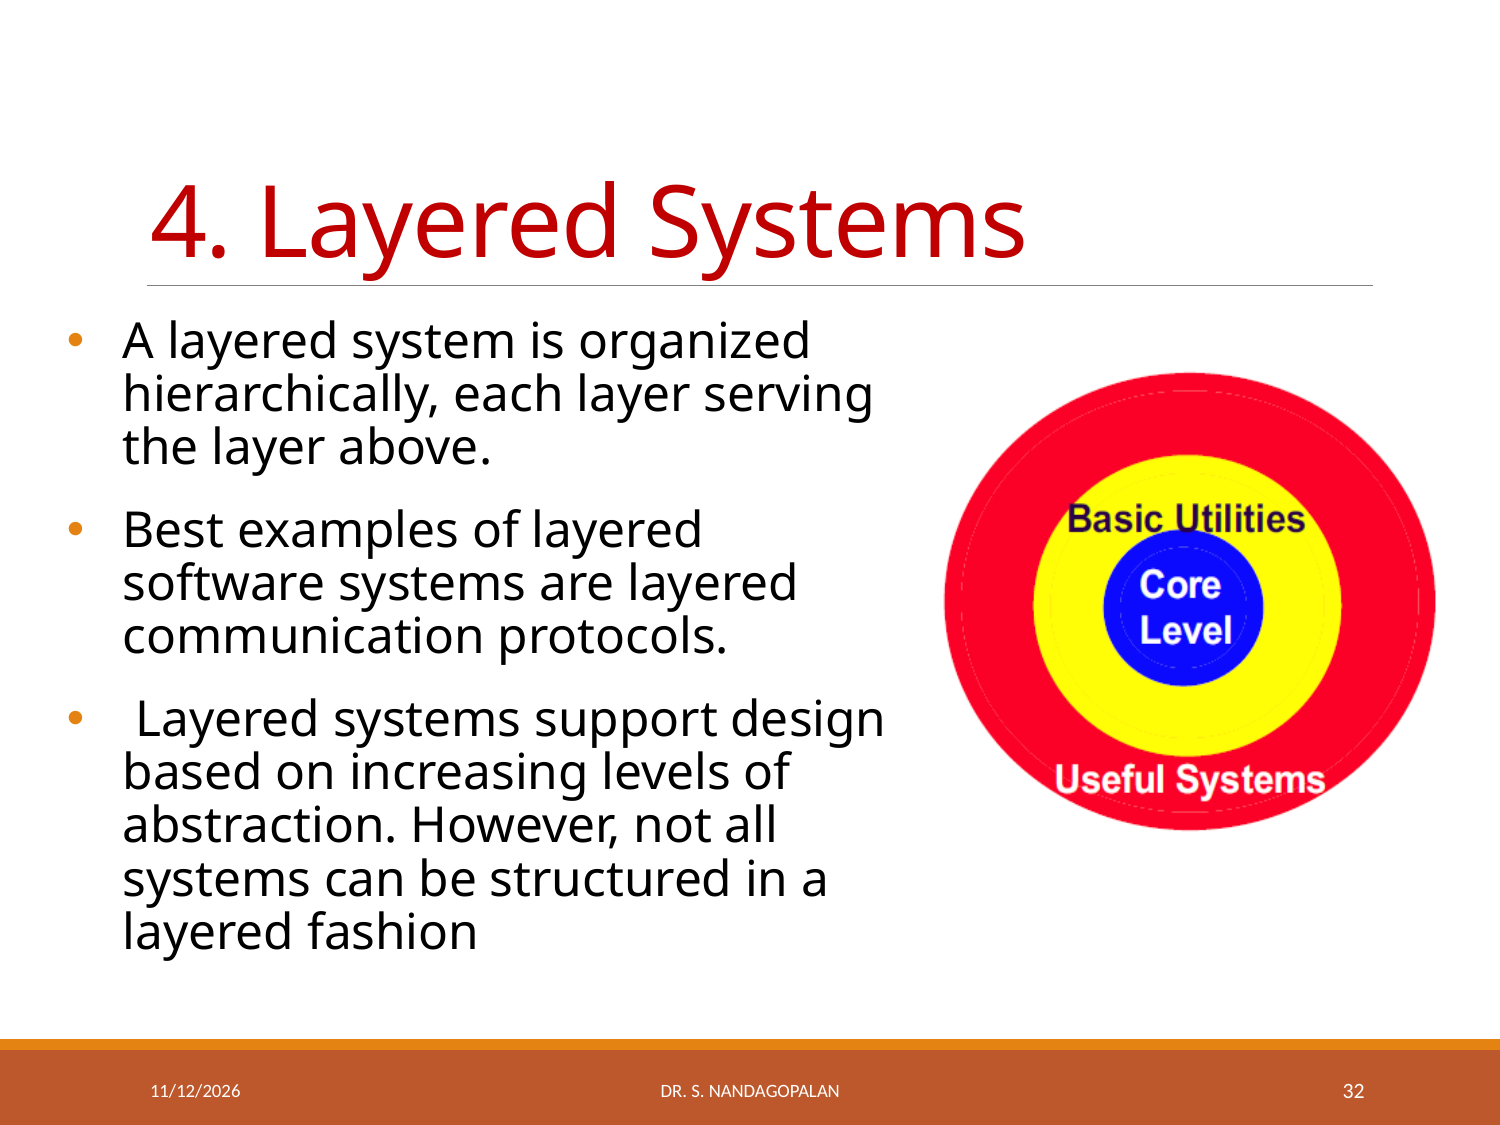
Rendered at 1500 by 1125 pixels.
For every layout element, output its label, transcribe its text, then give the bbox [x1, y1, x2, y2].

list A layered system is organized hierarchically, each layer serving the layer above. Best examples of layered software systems are layered communication protocols. Layered systems support design based on increasing levels of abstraction. However, not all systems can be structured in a layered fashion [66, 308, 911, 968]
footer Dr. S. Nandagopalan [453, 1059, 1047, 1120]
picture [936, 355, 1445, 847]
slide_number 32 [1218, 1059, 1380, 1120]
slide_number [135, 1059, 440, 1120]
title 4. Layered Systems [135, 47, 1373, 285]
